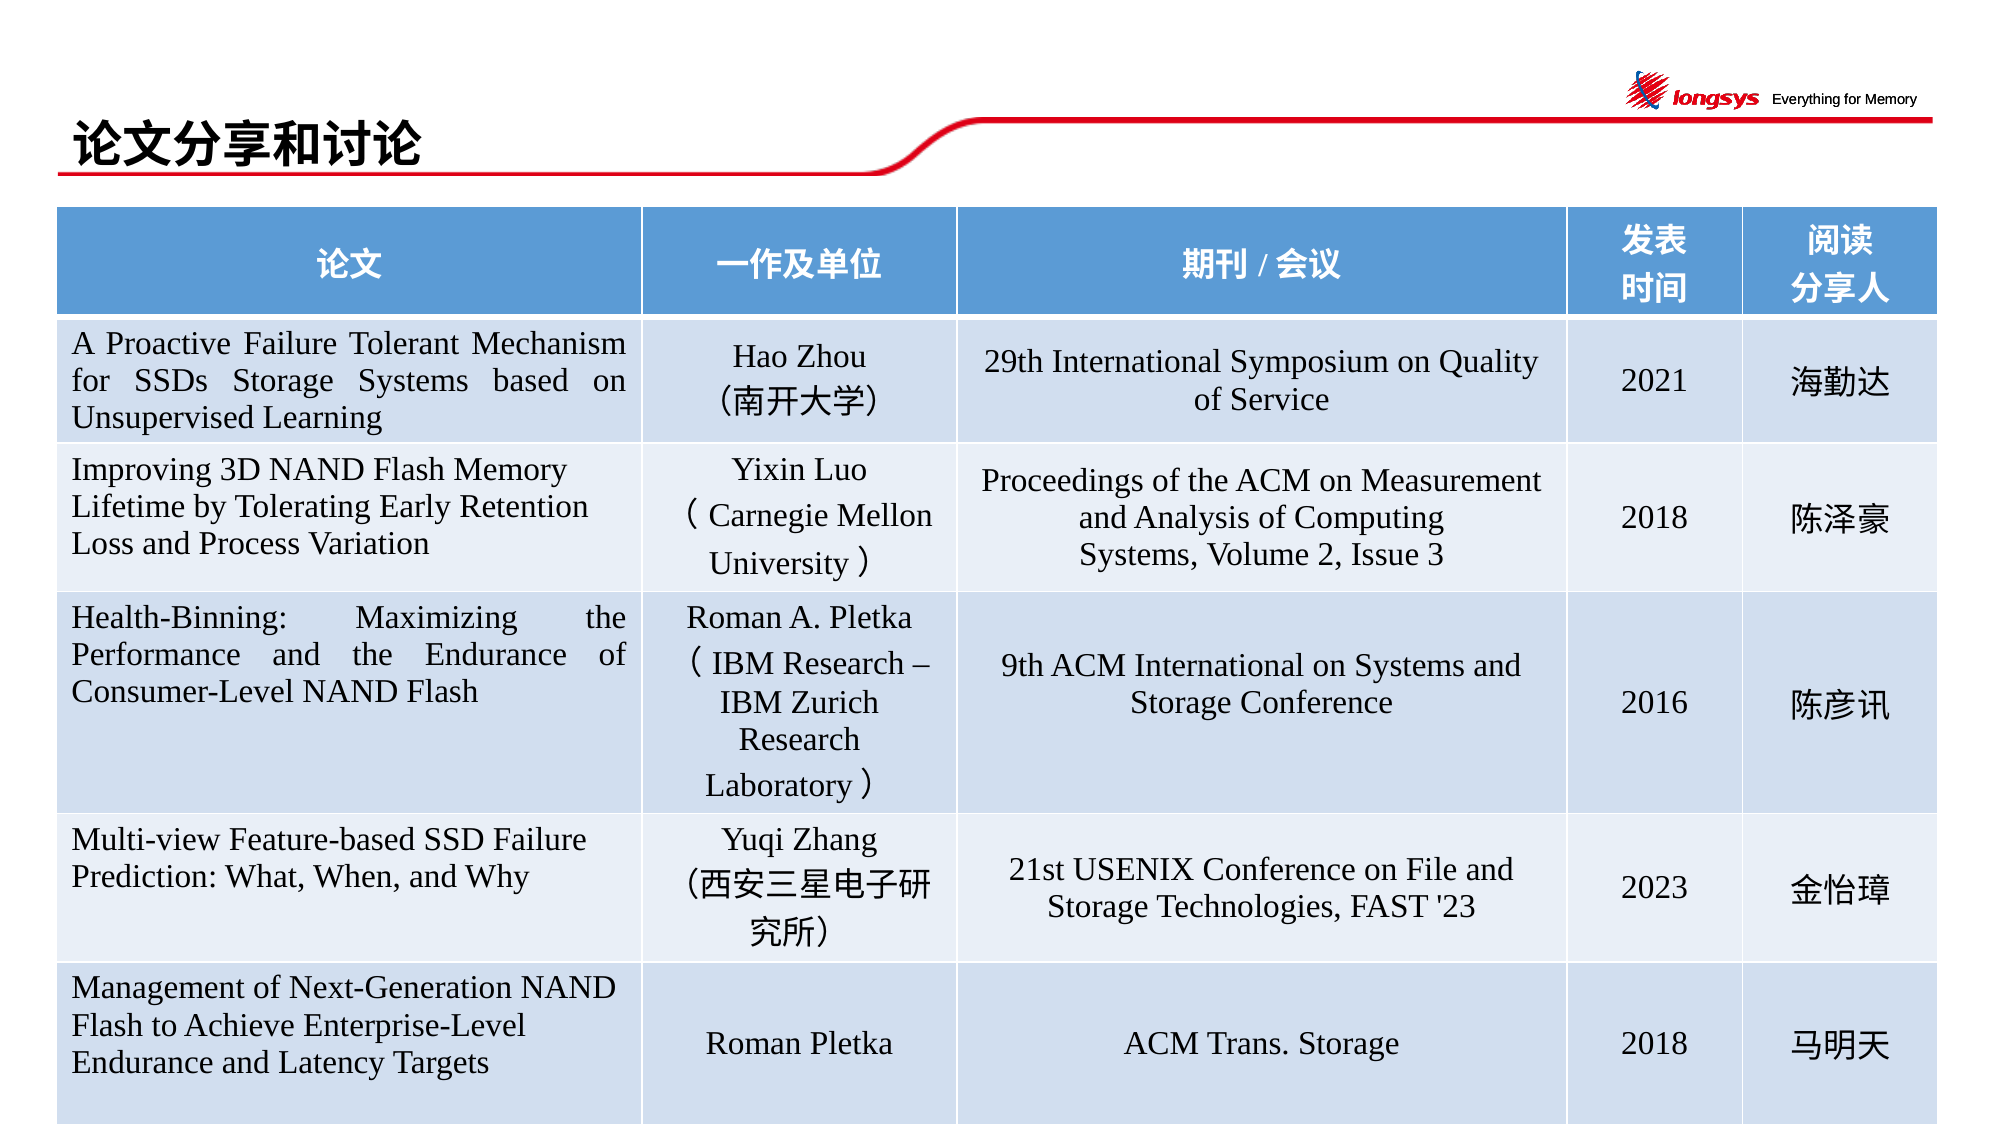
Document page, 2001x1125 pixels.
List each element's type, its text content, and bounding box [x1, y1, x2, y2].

table_cell 9th ACM International on Systems and Storage Conference [958, 592, 1566, 813]
table_cell A Proactive Failure Tolerant Mechanism for SSDs Storage Systems based on Unsupervised Learning [57, 320, 641, 442]
picture [1623, 66, 1761, 84]
table_cell 2018 [1568, 963, 1742, 1124]
table_cell Improving 3D NAND Flash Memory Lifetime by Tolerating Early Retention Loss and Process Variation [57, 444, 641, 591]
table_header 发表 时间 [1568, 207, 1742, 314]
table_cell 马明天 [1743, 963, 1937, 1124]
table_cell Proceedings of the ACM on Measurement and Analysis of Computing Systems, Volume 2, Issue 3 [958, 444, 1566, 591]
table_cell 2016 [1568, 592, 1742, 813]
table_cell Yuqi Zhang （西安三星电子研究所） [643, 814, 956, 961]
table_cell 29th International Symposium on Quality of Service [958, 320, 1566, 442]
table_cell ACM Trans. Storage [958, 963, 1566, 1124]
table_cell Management of Next-Generation NAND Flash to Achieve Enterprise-Level Endurance and Latency Targets [57, 963, 641, 1124]
table_cell 陈泽豪 [1743, 444, 1937, 591]
table_cell Hao Zhou （南开大学） [643, 320, 956, 442]
table_cell Yixin Luo （Carnegie Mellon University） [643, 444, 956, 591]
table_header 论文 [57, 207, 641, 314]
table_cell 金怡璋 [1743, 814, 1937, 961]
table_cell 海勤达 [1743, 320, 1937, 442]
table_cell Roman A. Pletka （IBM Research – IBM Zurich Research Laboratory） [643, 592, 956, 813]
table_cell 2023 [1568, 814, 1742, 961]
table_header 一作及单位 [643, 207, 956, 314]
table_cell 陈彦讯 [1743, 592, 1937, 813]
title 论文分享和讨论 [57, 84, 1783, 205]
table_cell 21st USENIX Conference on File and Storage Technologies, FAST '23 [958, 814, 1566, 961]
table_cell 2018 [1568, 444, 1742, 591]
table_header 期刊/会议 [958, 207, 1566, 314]
table_cell Health-Binning: Maximizing the Performance and the Endurance of Consumer-Level NAND Flash [57, 592, 641, 813]
table_cell 2021 [1568, 320, 1742, 442]
table_cell Roman Pletka [643, 963, 956, 1124]
table_header 阅读 分享人 [1743, 207, 1937, 314]
table_cell Multi-view Feature-based SSD Failure Prediction: What, When, and Why [57, 814, 641, 961]
